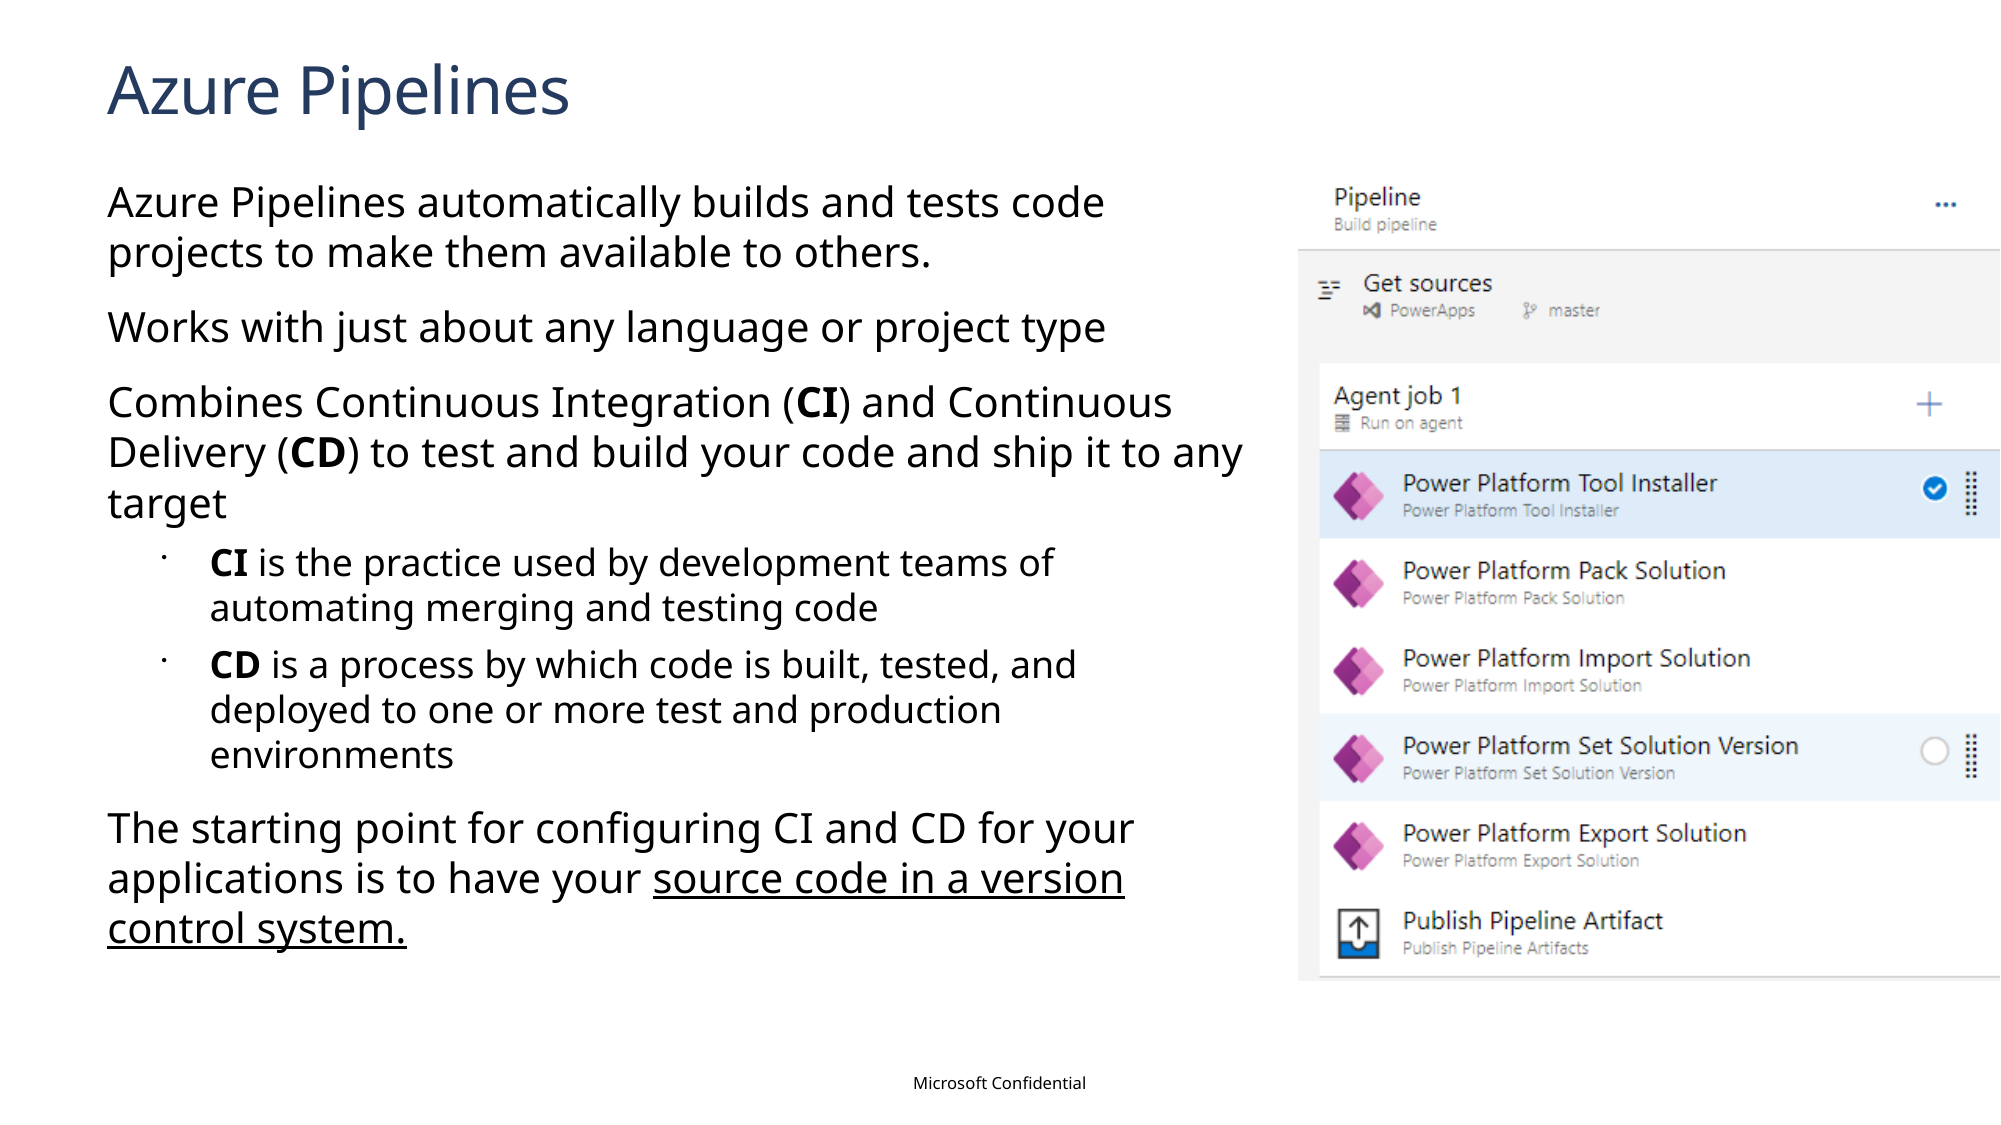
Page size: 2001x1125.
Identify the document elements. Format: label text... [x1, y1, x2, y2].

text_box Microsoft Confidential [662, 1072, 1338, 1093]
title Azure Pipelines [107, 52, 1893, 129]
list Azure Pipelines automatically builds and tests code projects to make them available to others. Works with just about any language or project type Combines Continuous Integration (CI) and Continuous Delivery (CD) to test and build your code and ship it to any target CI is the practice used by development teams of automating merging and testing code CD is a process by which code is built, tested, and deployed to one or more test and production environments The starting point for configuring CI and CD for your applications is to have your source code in a version control system. [107, 176, 1248, 785]
picture [1298, 176, 2000, 981]
